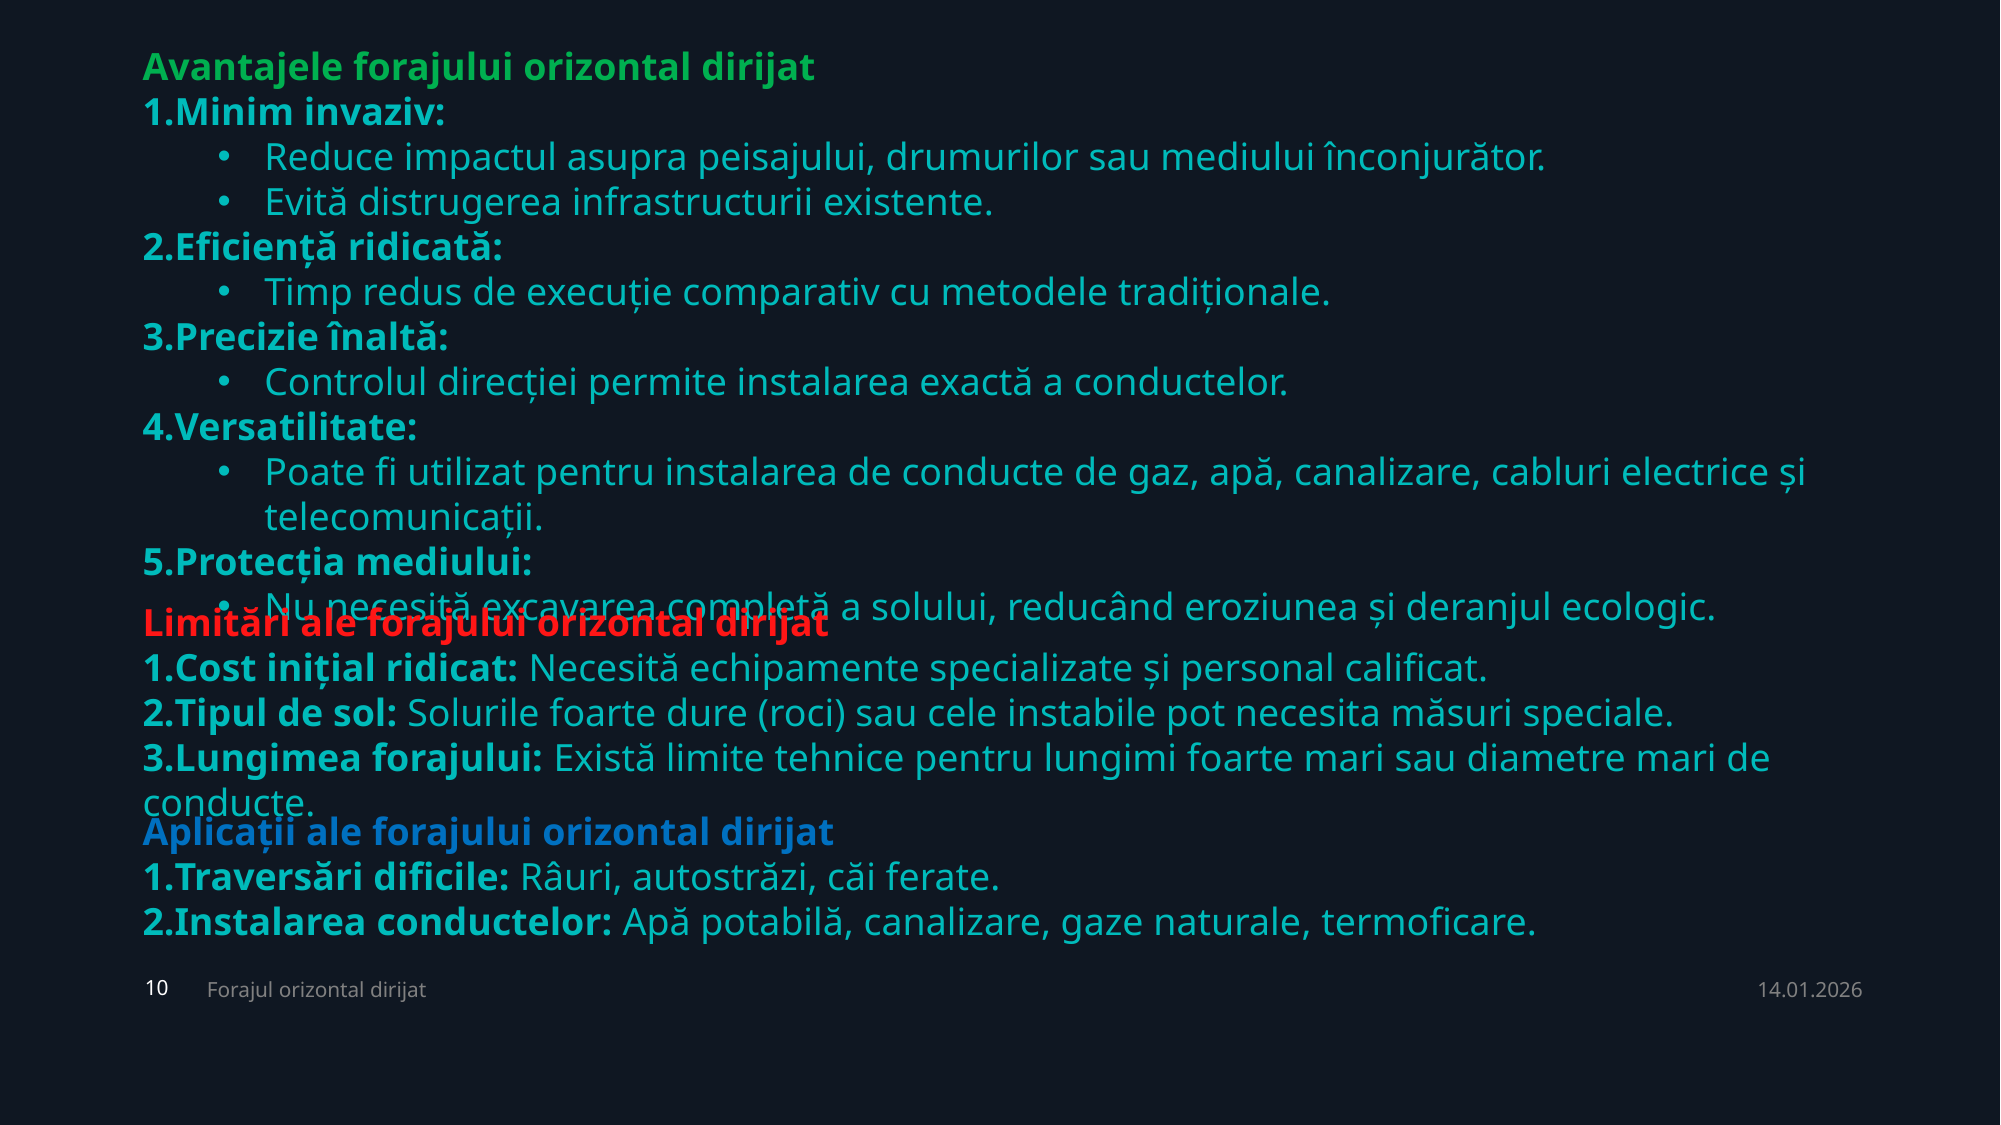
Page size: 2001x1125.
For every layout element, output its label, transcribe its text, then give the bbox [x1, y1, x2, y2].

text_box Avantajele forajului orizontal dirijat Minim invaziv: Reduce impactul asupra peisajului, drumurilor sau mediului înconjurător. Evită distrugerea infrastructurii existente. Eficiență ridicată: Timp redus de execuție comparativ cu metodele tradiționale. Precizie înaltă: Controlul direcției permite instalarea exactă a conductelor. Versatilitate: Poate fi utilizat pentru instalarea de conducte de gaz, apă, canalizare, cabluri electrice și telecomunicații. Protecția mediului: Nu necesită excavarea completă a solului, reducând eroziunea și deranjul ecologic. [127, 35, 1962, 636]
text_box Aplicații ale forajului orizontal dirijat Traversări dificile: Râuri, autostrăzi, căi ferate. Instalarea conductelor: Apă potabilă, canalizare, gaze naturale, termoficare. [127, 800, 1863, 951]
footer Forajul orizontal dirijat [191, 964, 529, 1014]
slide_number 10 [127, 964, 186, 1014]
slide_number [1643, 964, 1863, 1014]
text_box Limitări ale forajului orizontal dirijat Cost inițial ridicat: Necesită echipamente specializate și personal calificat. Tipul de sol: Solurile foarte dure (roci) sau cele instabile pot necesita măsuri speciale. Lungimea forajului: Există limite tehnice pentru lungimi foarte mari sau diametre mari de conducte. [127, 591, 1863, 800]
